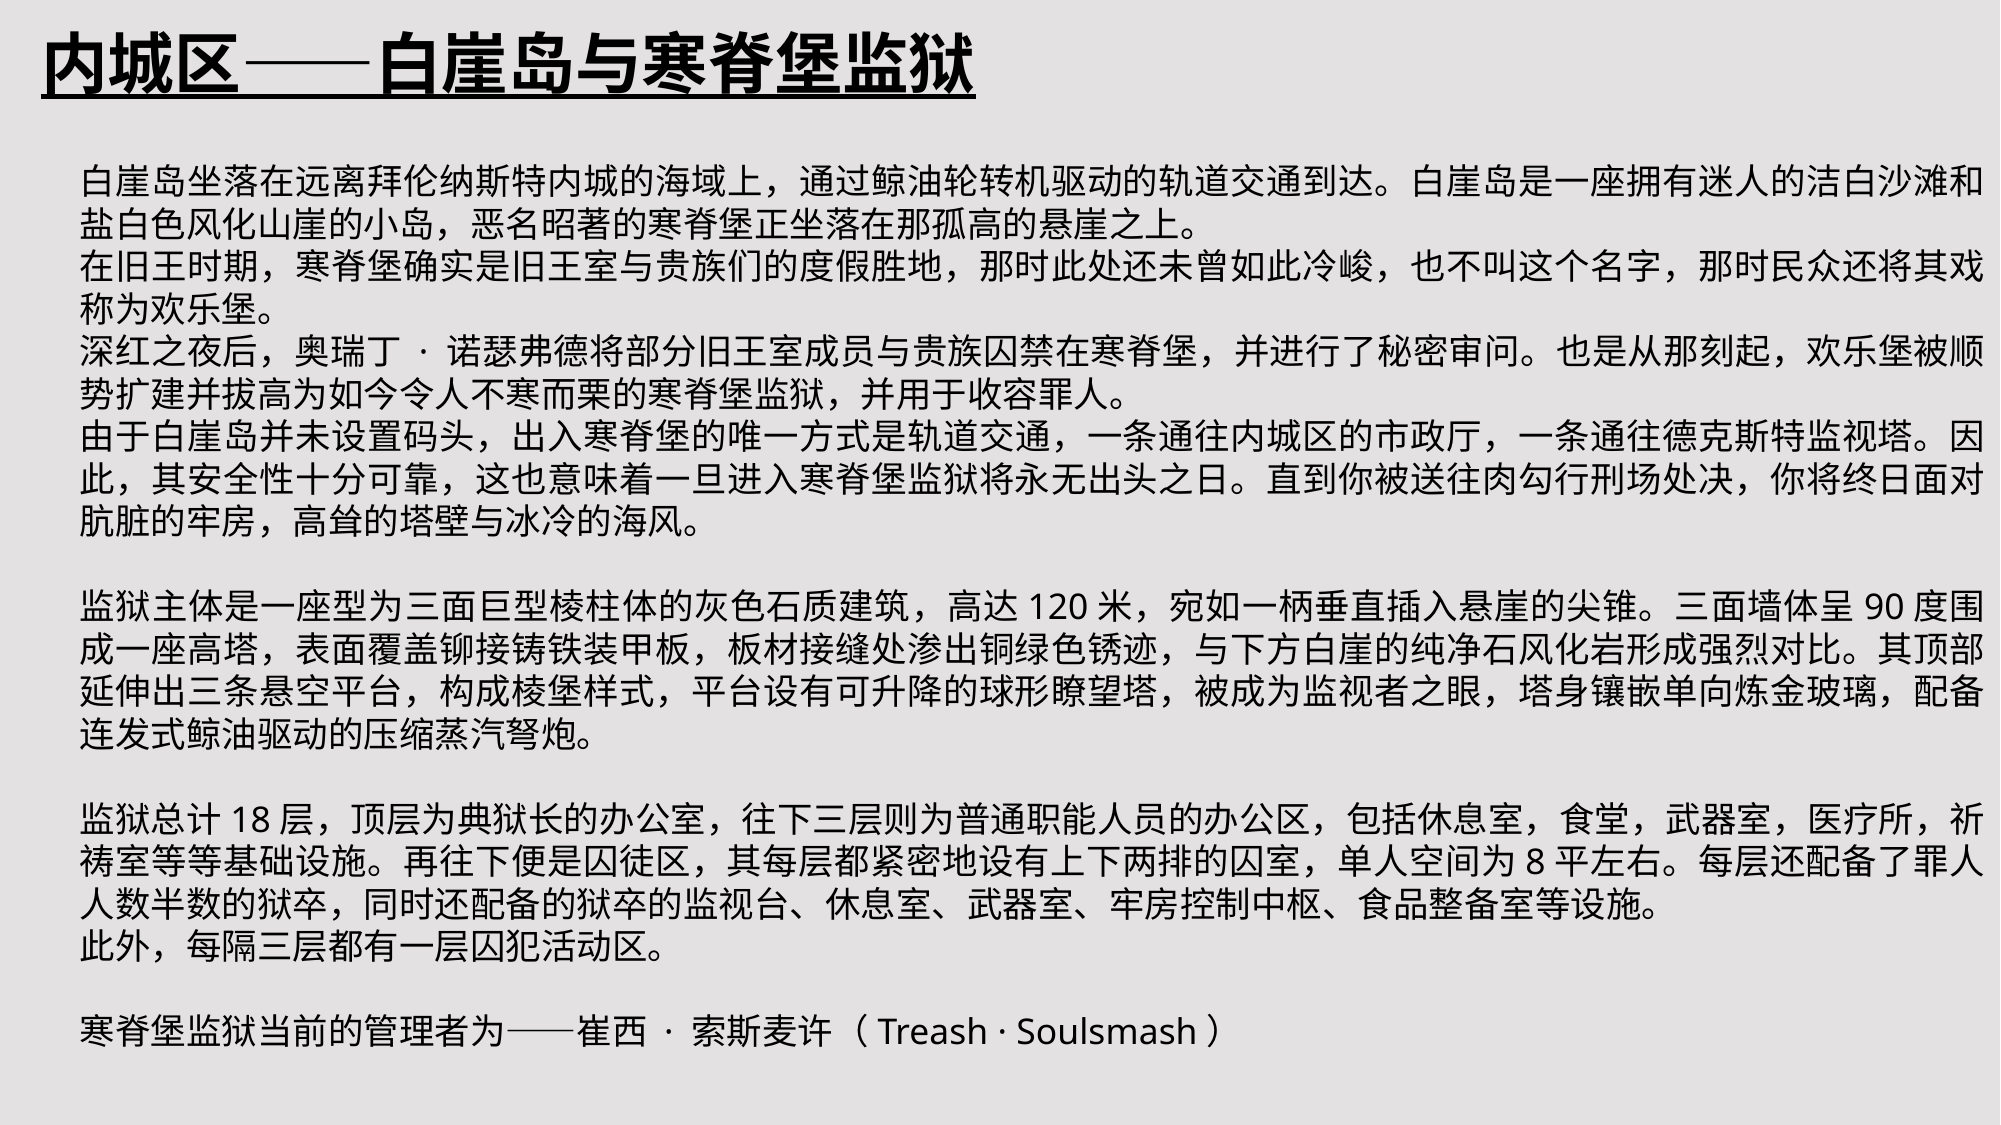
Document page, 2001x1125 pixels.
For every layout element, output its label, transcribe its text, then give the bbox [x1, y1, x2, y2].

text_box 白崖岛坐落在远离拜伦纳斯特内城的海域上，通过鲸油轮转机驱动的轨道交通到达。白崖岛是一座拥有迷人的洁白沙滩和盐白色风化山崖的小岛，恶名昭著的寒脊堡正坐落在那孤高的悬崖之上。 在旧王时期，寒脊堡确实是旧王室与贵族们的度假胜地，那时此处还未曾如此冷峻，也不叫这个名字，那时民众还将其戏称为欢乐堡。 深红之夜后，奥瑞丁 · 诺瑟弗德将部分旧王室成员与贵族囚禁在寒脊堡，并进行了秘密审问。也是从那刻起，欢乐堡被顺势扩建并拔高为如今令人不寒而栗的寒脊堡监狱，并用于收容罪人。 由于白崖岛并未设置码头，出入寒脊堡的唯一方式是轨道交通，一条通往内城区的市政厅，一条通往德克斯特监视塔。因此，其安全性十分可靠，这也意味着一旦进入寒脊堡监狱将永无出头之日。直到你被送往肉勾行刑场处决，你将终日面对肮脏的牢房，高耸的塔壁与冰冷的海风。 监狱主体是一座型为三面巨型棱柱体的灰色石质建筑，高达120米，宛如一柄垂直插入悬崖的尖锥。三面墙体呈90度围成一座高塔，表面覆盖铆接铸铁装甲板，板材接缝处渗出铜绿色锈迹，与下方白崖的纯净石风化岩形成强烈对比。其顶部延伸出三条悬空平台，构成棱堡样式，平台设有可升降的球形瞭望塔，被成为监视者之眼，塔身镶嵌单向炼金玻璃，配备连发式鲸油驱动的压缩蒸汽弩炮。 监狱总计18层，顶层为典狱长的办公室，往下三层则为普通职能人员的办公区，包括休息室，食堂，武器室，医疗所，祈祷室等等基础设施。再往下便是囚徒区，其每层都紧密地设有上下两排的囚室，单人空间为8平左右。每层还配备了罪人人数半数的狱卒，同时还配备的狱卒的监视台、休息室、武器室、牢房控制中枢、食品整备室等设施。 此外，每隔三层都有一层囚犯活动区。 寒脊堡监狱当前的管理者为——崔西 · 索斯麦许（Treash · Soulsmash） [64, 151, 2000, 1060]
text_box 内城区——白崖岛与寒脊堡监狱 [26, 14, 991, 110]
